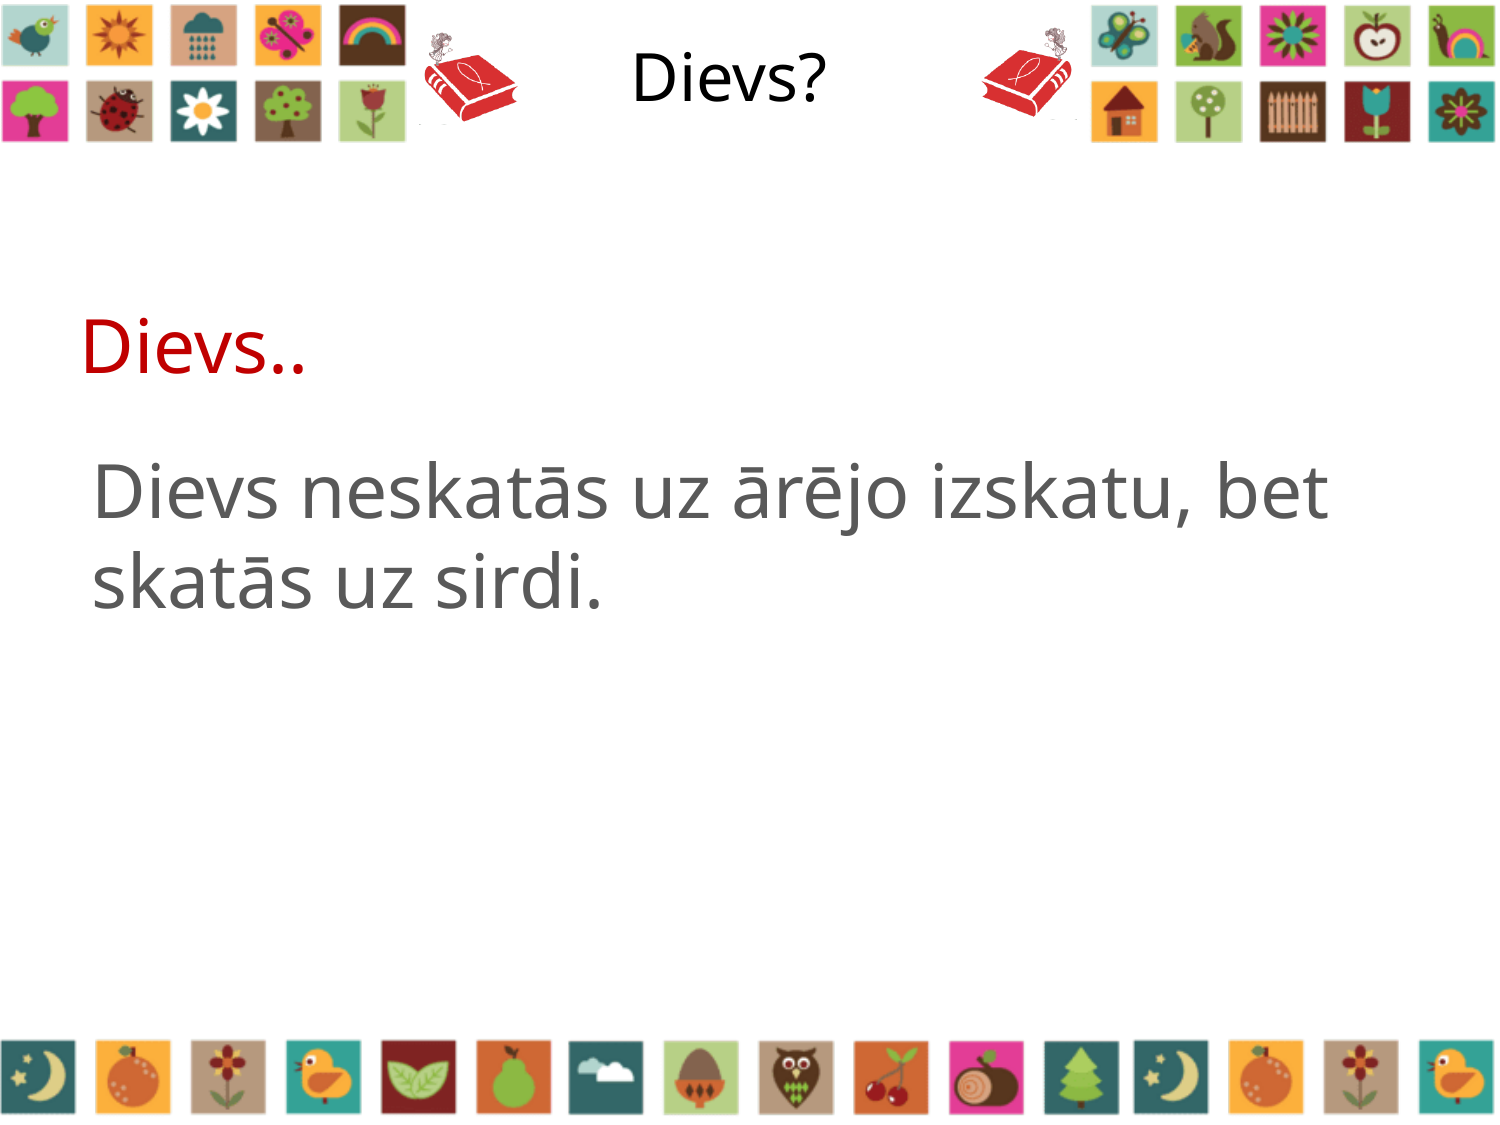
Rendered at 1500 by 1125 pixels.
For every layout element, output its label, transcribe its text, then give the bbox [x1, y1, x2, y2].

picture [0, 3, 550, 150]
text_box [0, 1028, 1500, 1118]
picture [950, 3, 1500, 150]
text_box Dievs? [553, 27, 946, 123]
text_box Dievs.. [64, 290, 1412, 396]
text_box Dievs neskatās uz ārējo izskatu, bet skatās uz sirdi. [76, 436, 1424, 632]
